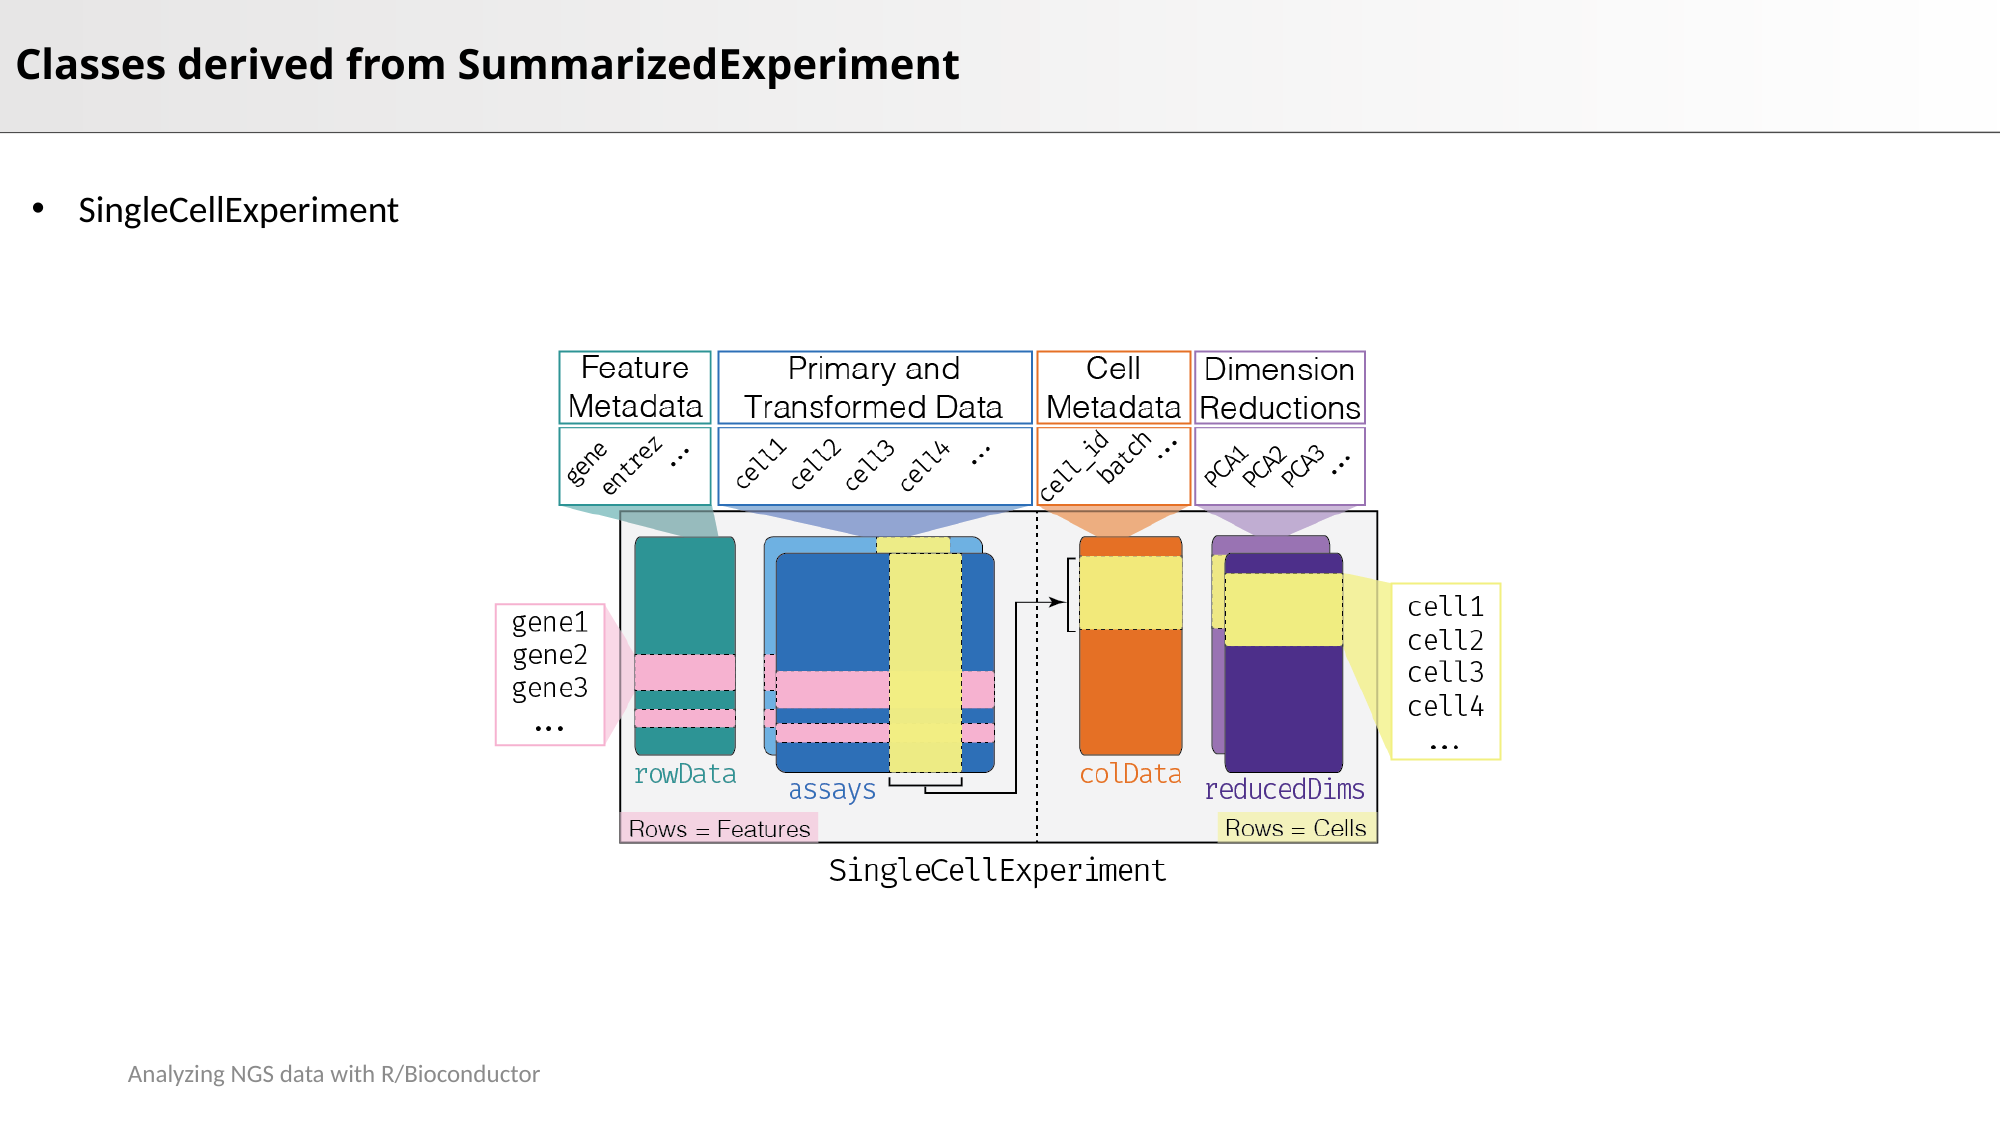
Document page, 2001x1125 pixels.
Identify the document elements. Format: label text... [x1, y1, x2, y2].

title Classes derived from SummarizedExperiment [0, 0, 2000, 132]
picture [489, 340, 1511, 894]
footer Analyzing NGS data with R/Bioconductor [0, 1042, 675, 1103]
text_box SingleCellExperiment [16, 177, 1065, 238]
